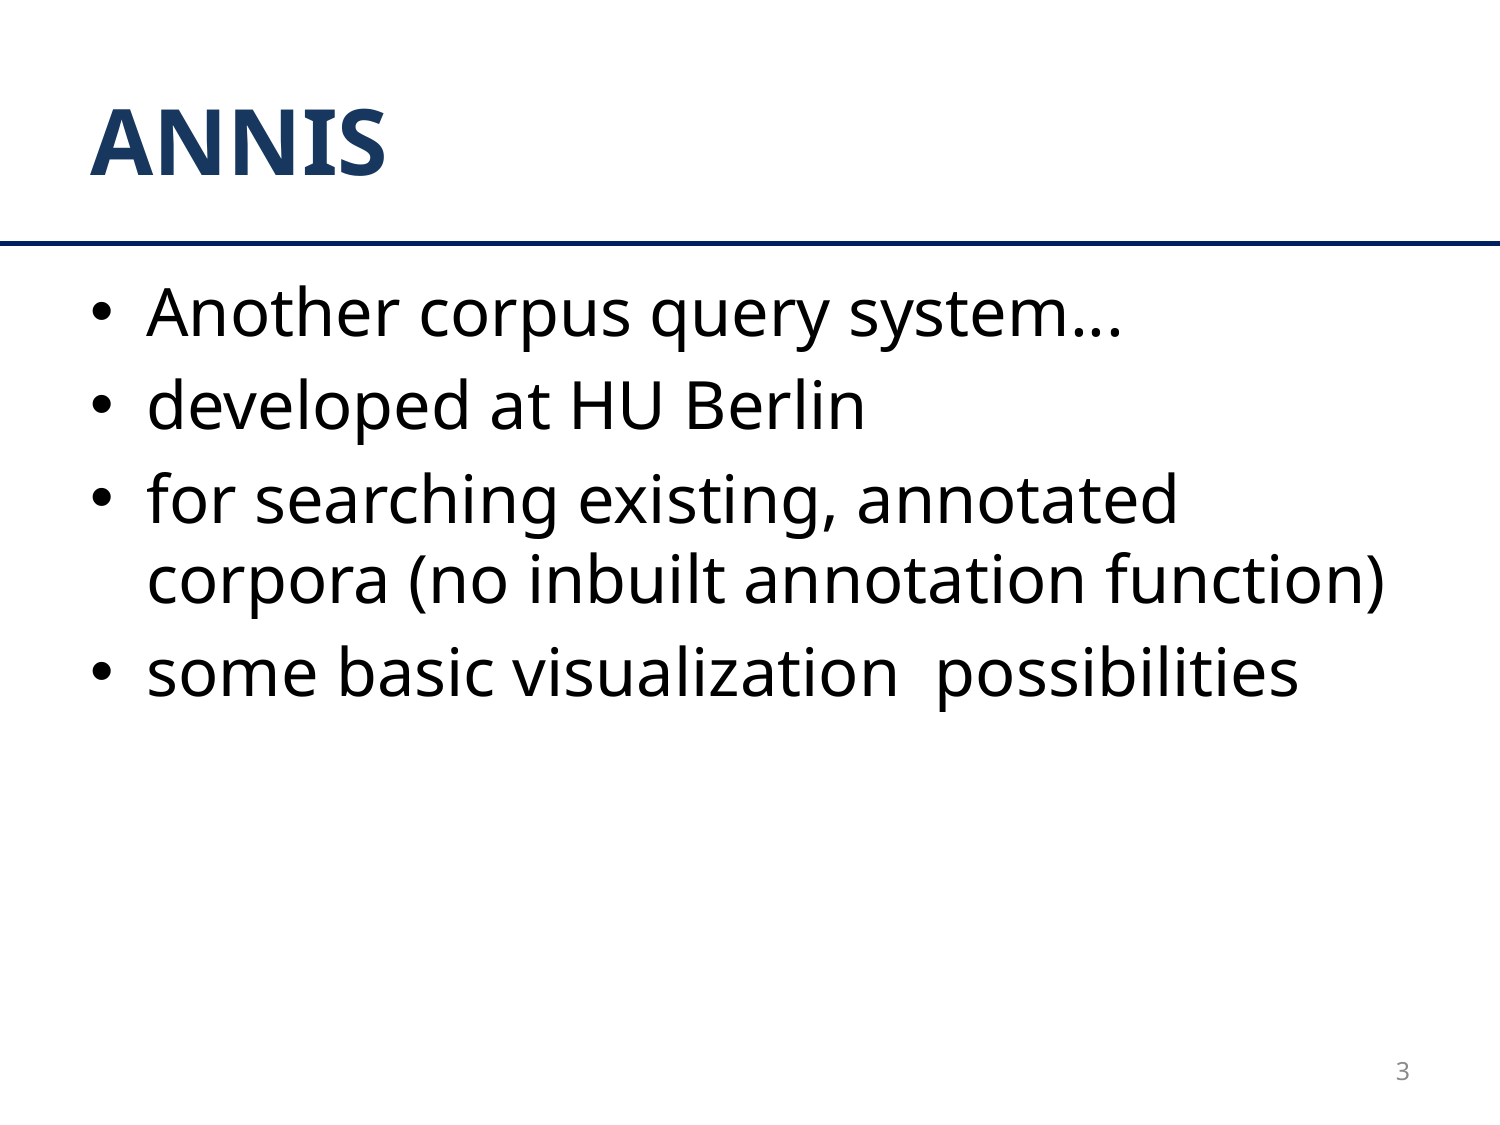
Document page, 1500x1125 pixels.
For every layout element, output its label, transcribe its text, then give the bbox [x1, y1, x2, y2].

title ANNIS [75, 45, 1425, 233]
slide_number 3 [1074, 1042, 1425, 1103]
list Another corpus query system... developed at HU Berlin for searching existing, annotated corpora (no inbuilt annotation function) some basic visualization possibilities [75, 262, 1425, 1005]
